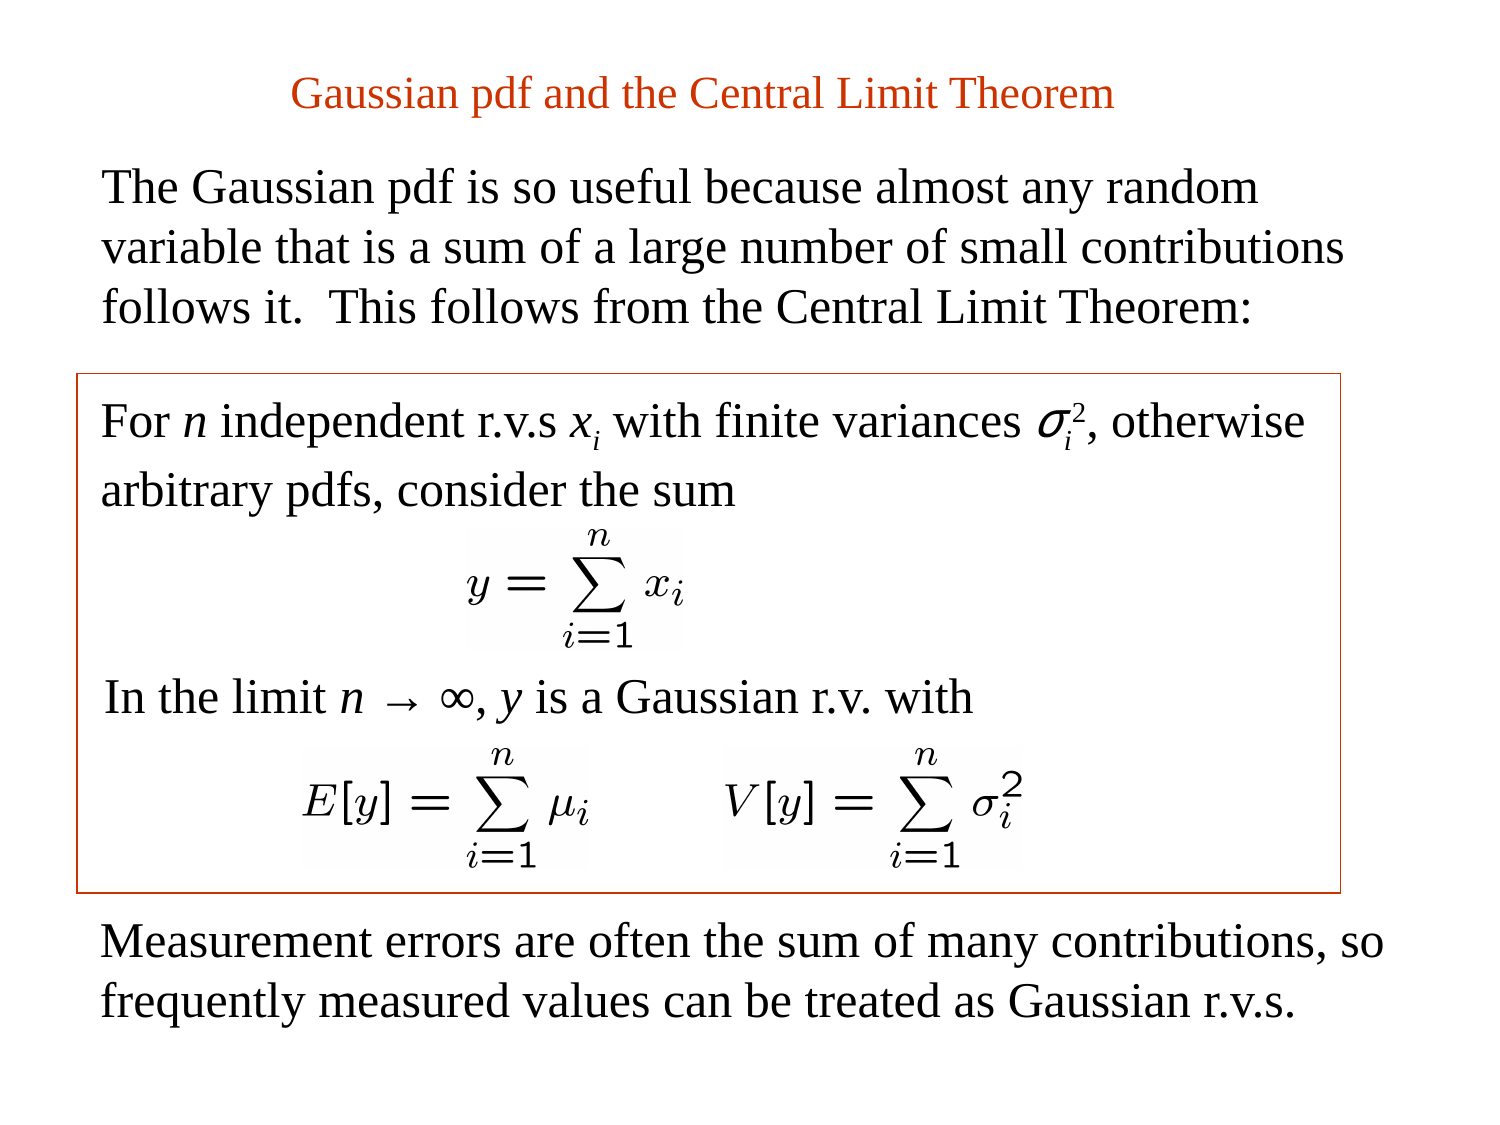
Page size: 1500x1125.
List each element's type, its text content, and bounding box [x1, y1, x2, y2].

title Gaussian pdf and the Central Limit Theorem [76, 54, 1329, 126]
text_box [76, 373, 1341, 894]
text_box Measurement errors are often the sum of many contributions, so frequently measured values can be treated as Gaussian r.v.s. [85, 899, 1471, 1035]
text_box The Gaussian pdf is so useful because almost any random variable that is a sum of a large number of small contributions follows it. This follows from the Central Limit Theorem: [86, 146, 1371, 341]
picture [301, 746, 589, 870]
picture [466, 526, 683, 650]
picture [723, 746, 1022, 870]
